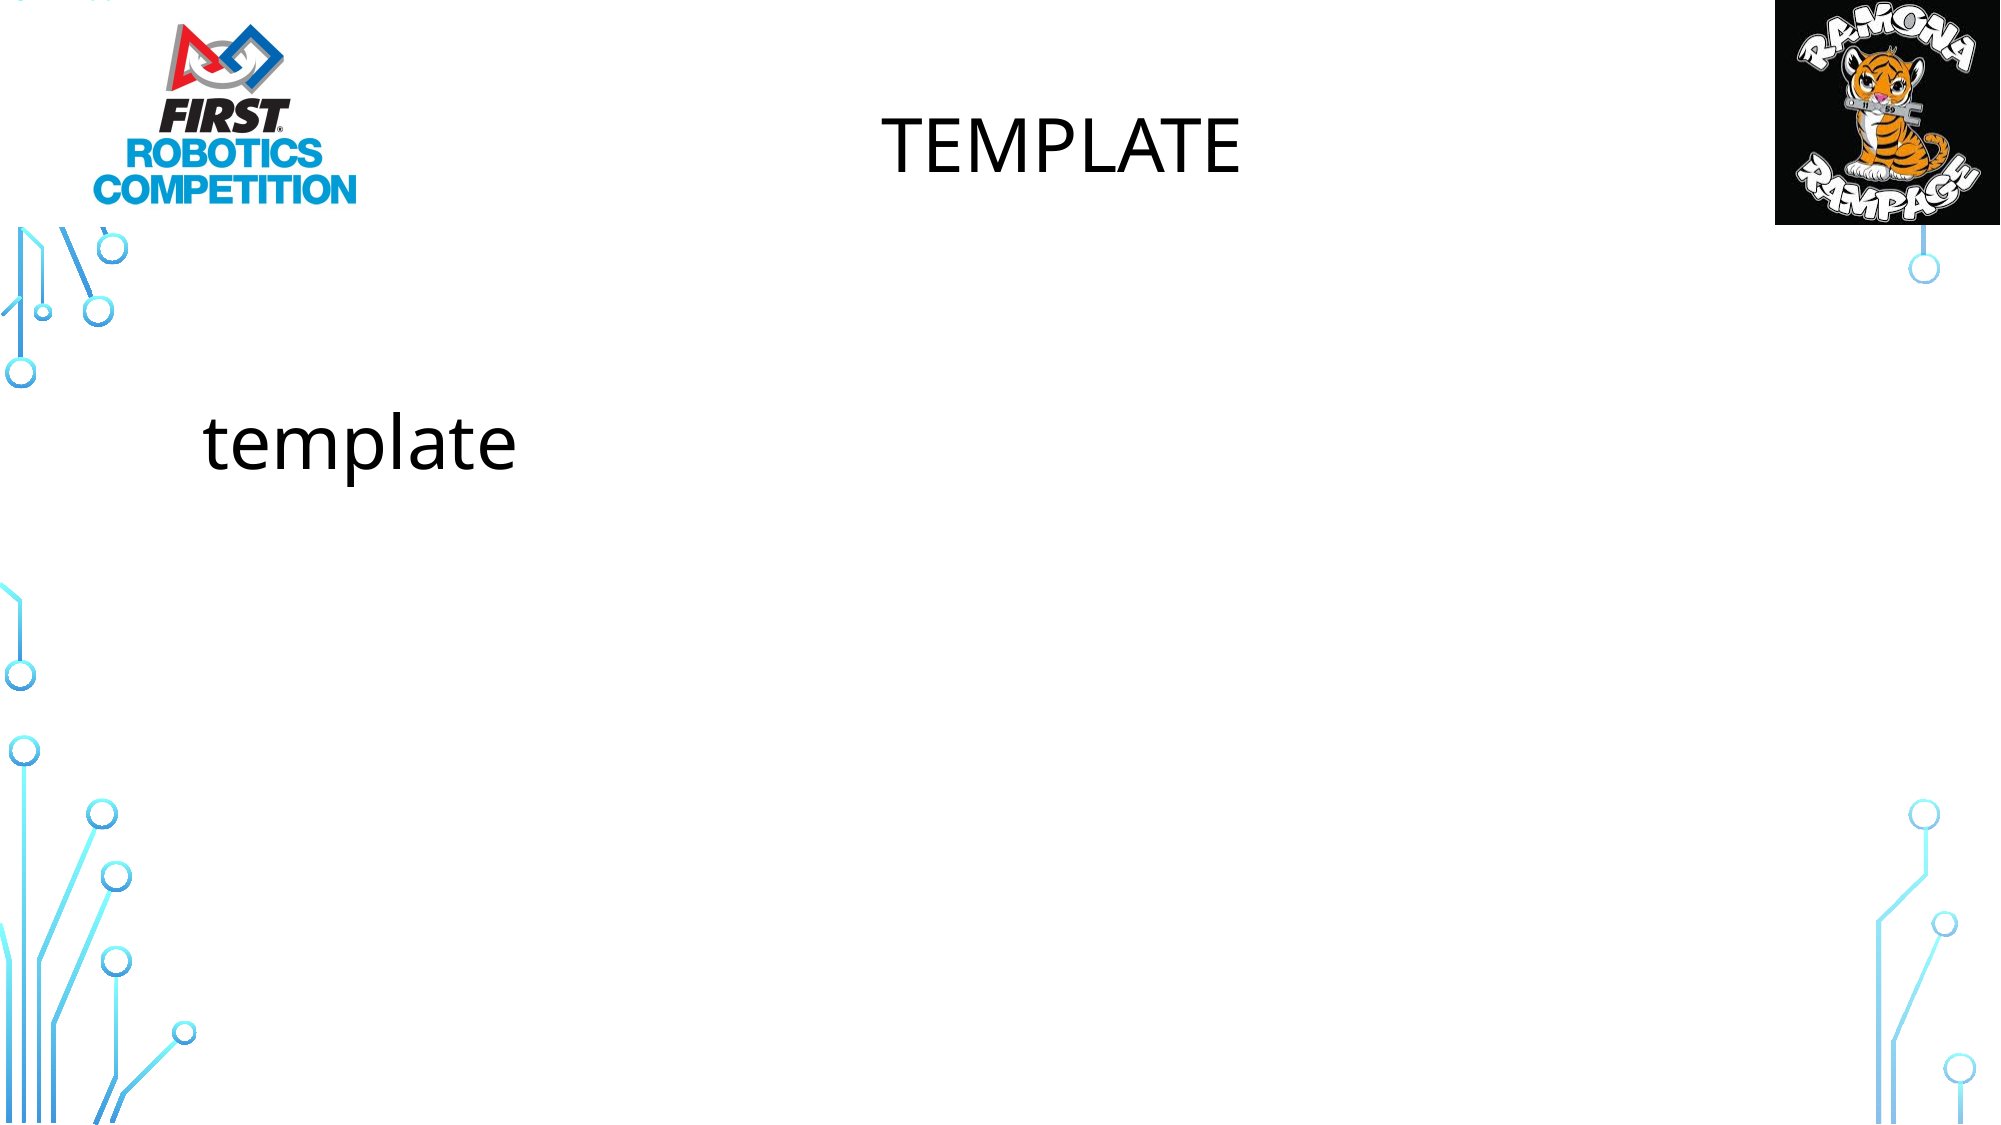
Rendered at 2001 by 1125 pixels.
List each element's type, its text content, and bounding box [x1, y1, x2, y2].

list template [187, 369, 1813, 950]
picture [1774, 0, 2000, 226]
picture [0, 0, 451, 227]
title template [451, 86, 1754, 211]
